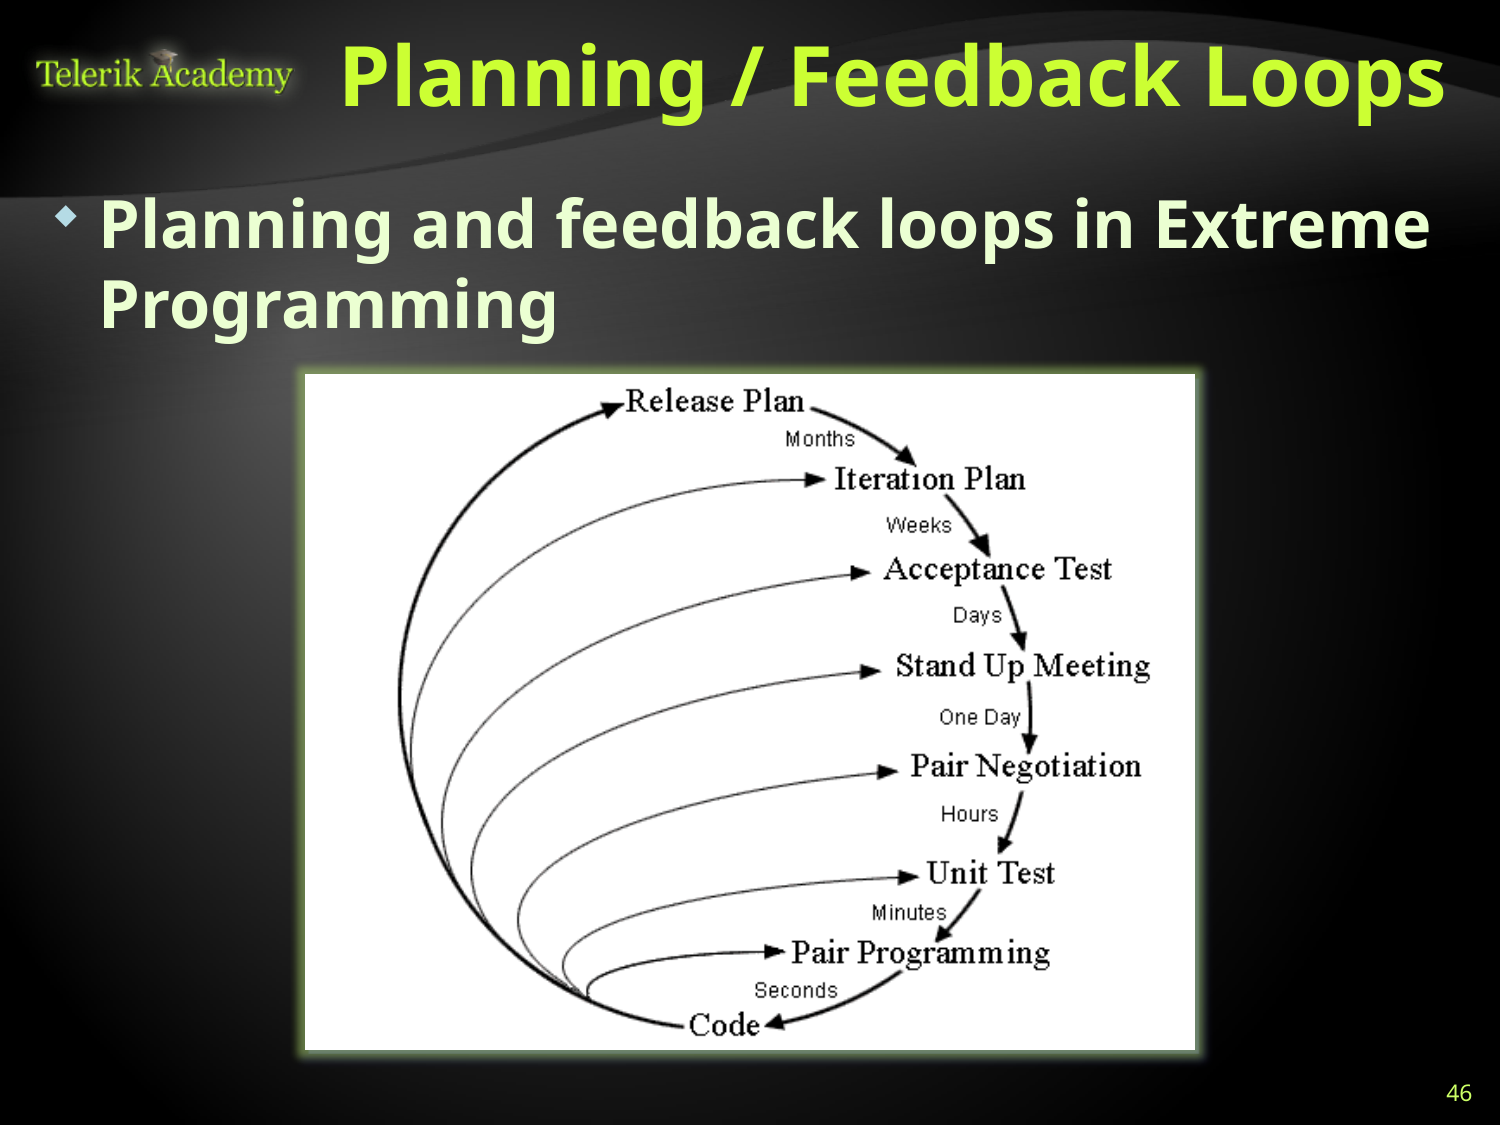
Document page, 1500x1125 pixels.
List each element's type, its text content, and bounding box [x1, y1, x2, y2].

list Planning and feedback loops in Extreme Programming [37, 174, 1463, 338]
slide_number 46 [1412, 1074, 1488, 1113]
picture [0, 0, 1500, 1125]
title Planning / Feedback Loops [300, 12, 1463, 150]
